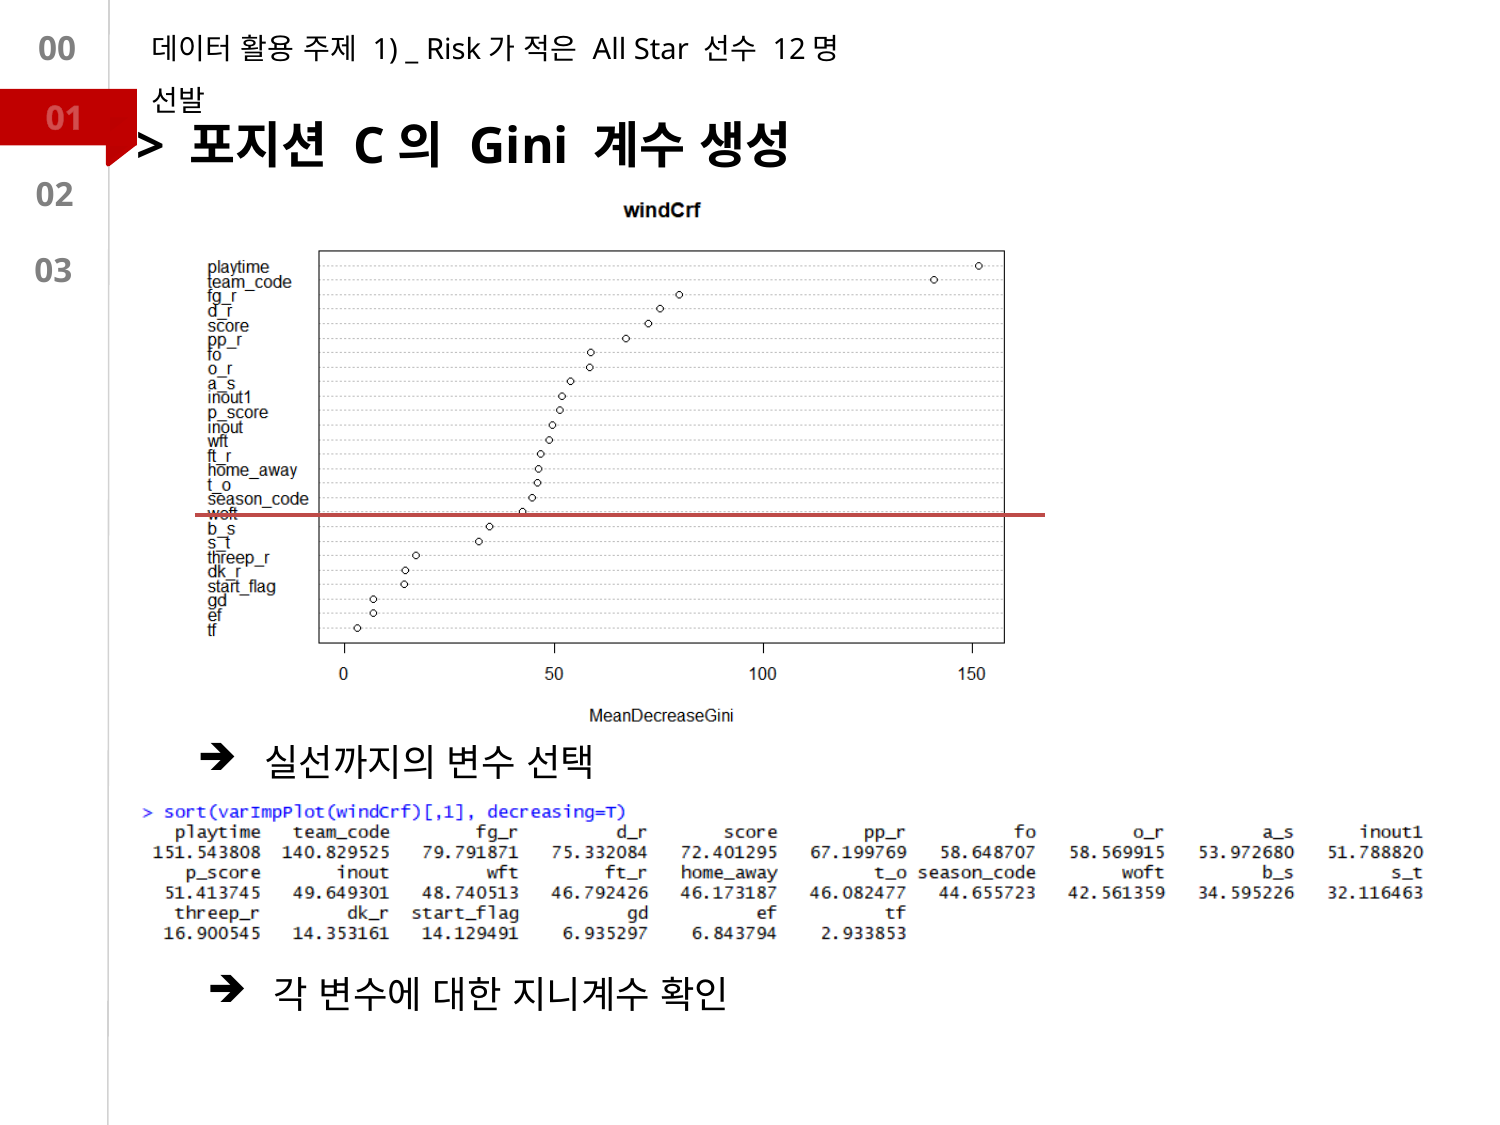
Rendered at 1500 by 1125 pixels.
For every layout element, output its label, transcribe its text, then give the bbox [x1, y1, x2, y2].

text_box [0, 87, 102, 147]
text_box 실선까지의 변수 선택 [182, 731, 1152, 792]
text_box [114, 113, 121, 134]
text_box [114, 130, 121, 141]
text_box [114, 87, 136, 113]
text_box 03 [16, 242, 91, 297]
text_box 01 [20, 88, 102, 144]
text_box 00 [20, 19, 94, 74]
text_box [114, 141, 121, 163]
picture [180, 181, 1022, 728]
picture [136, 803, 1440, 947]
text_box 02 [17, 165, 92, 221]
text_box 각 변수에 대한 지니계수 확인 [192, 964, 1162, 1024]
text_box 데이터 활용 주제 1) _ Risk가 적은 All Star 선수 12명 선발 [136, 5, 916, 125]
text_box > 포지션 C의 Gini 계수 생성 [121, 105, 807, 181]
